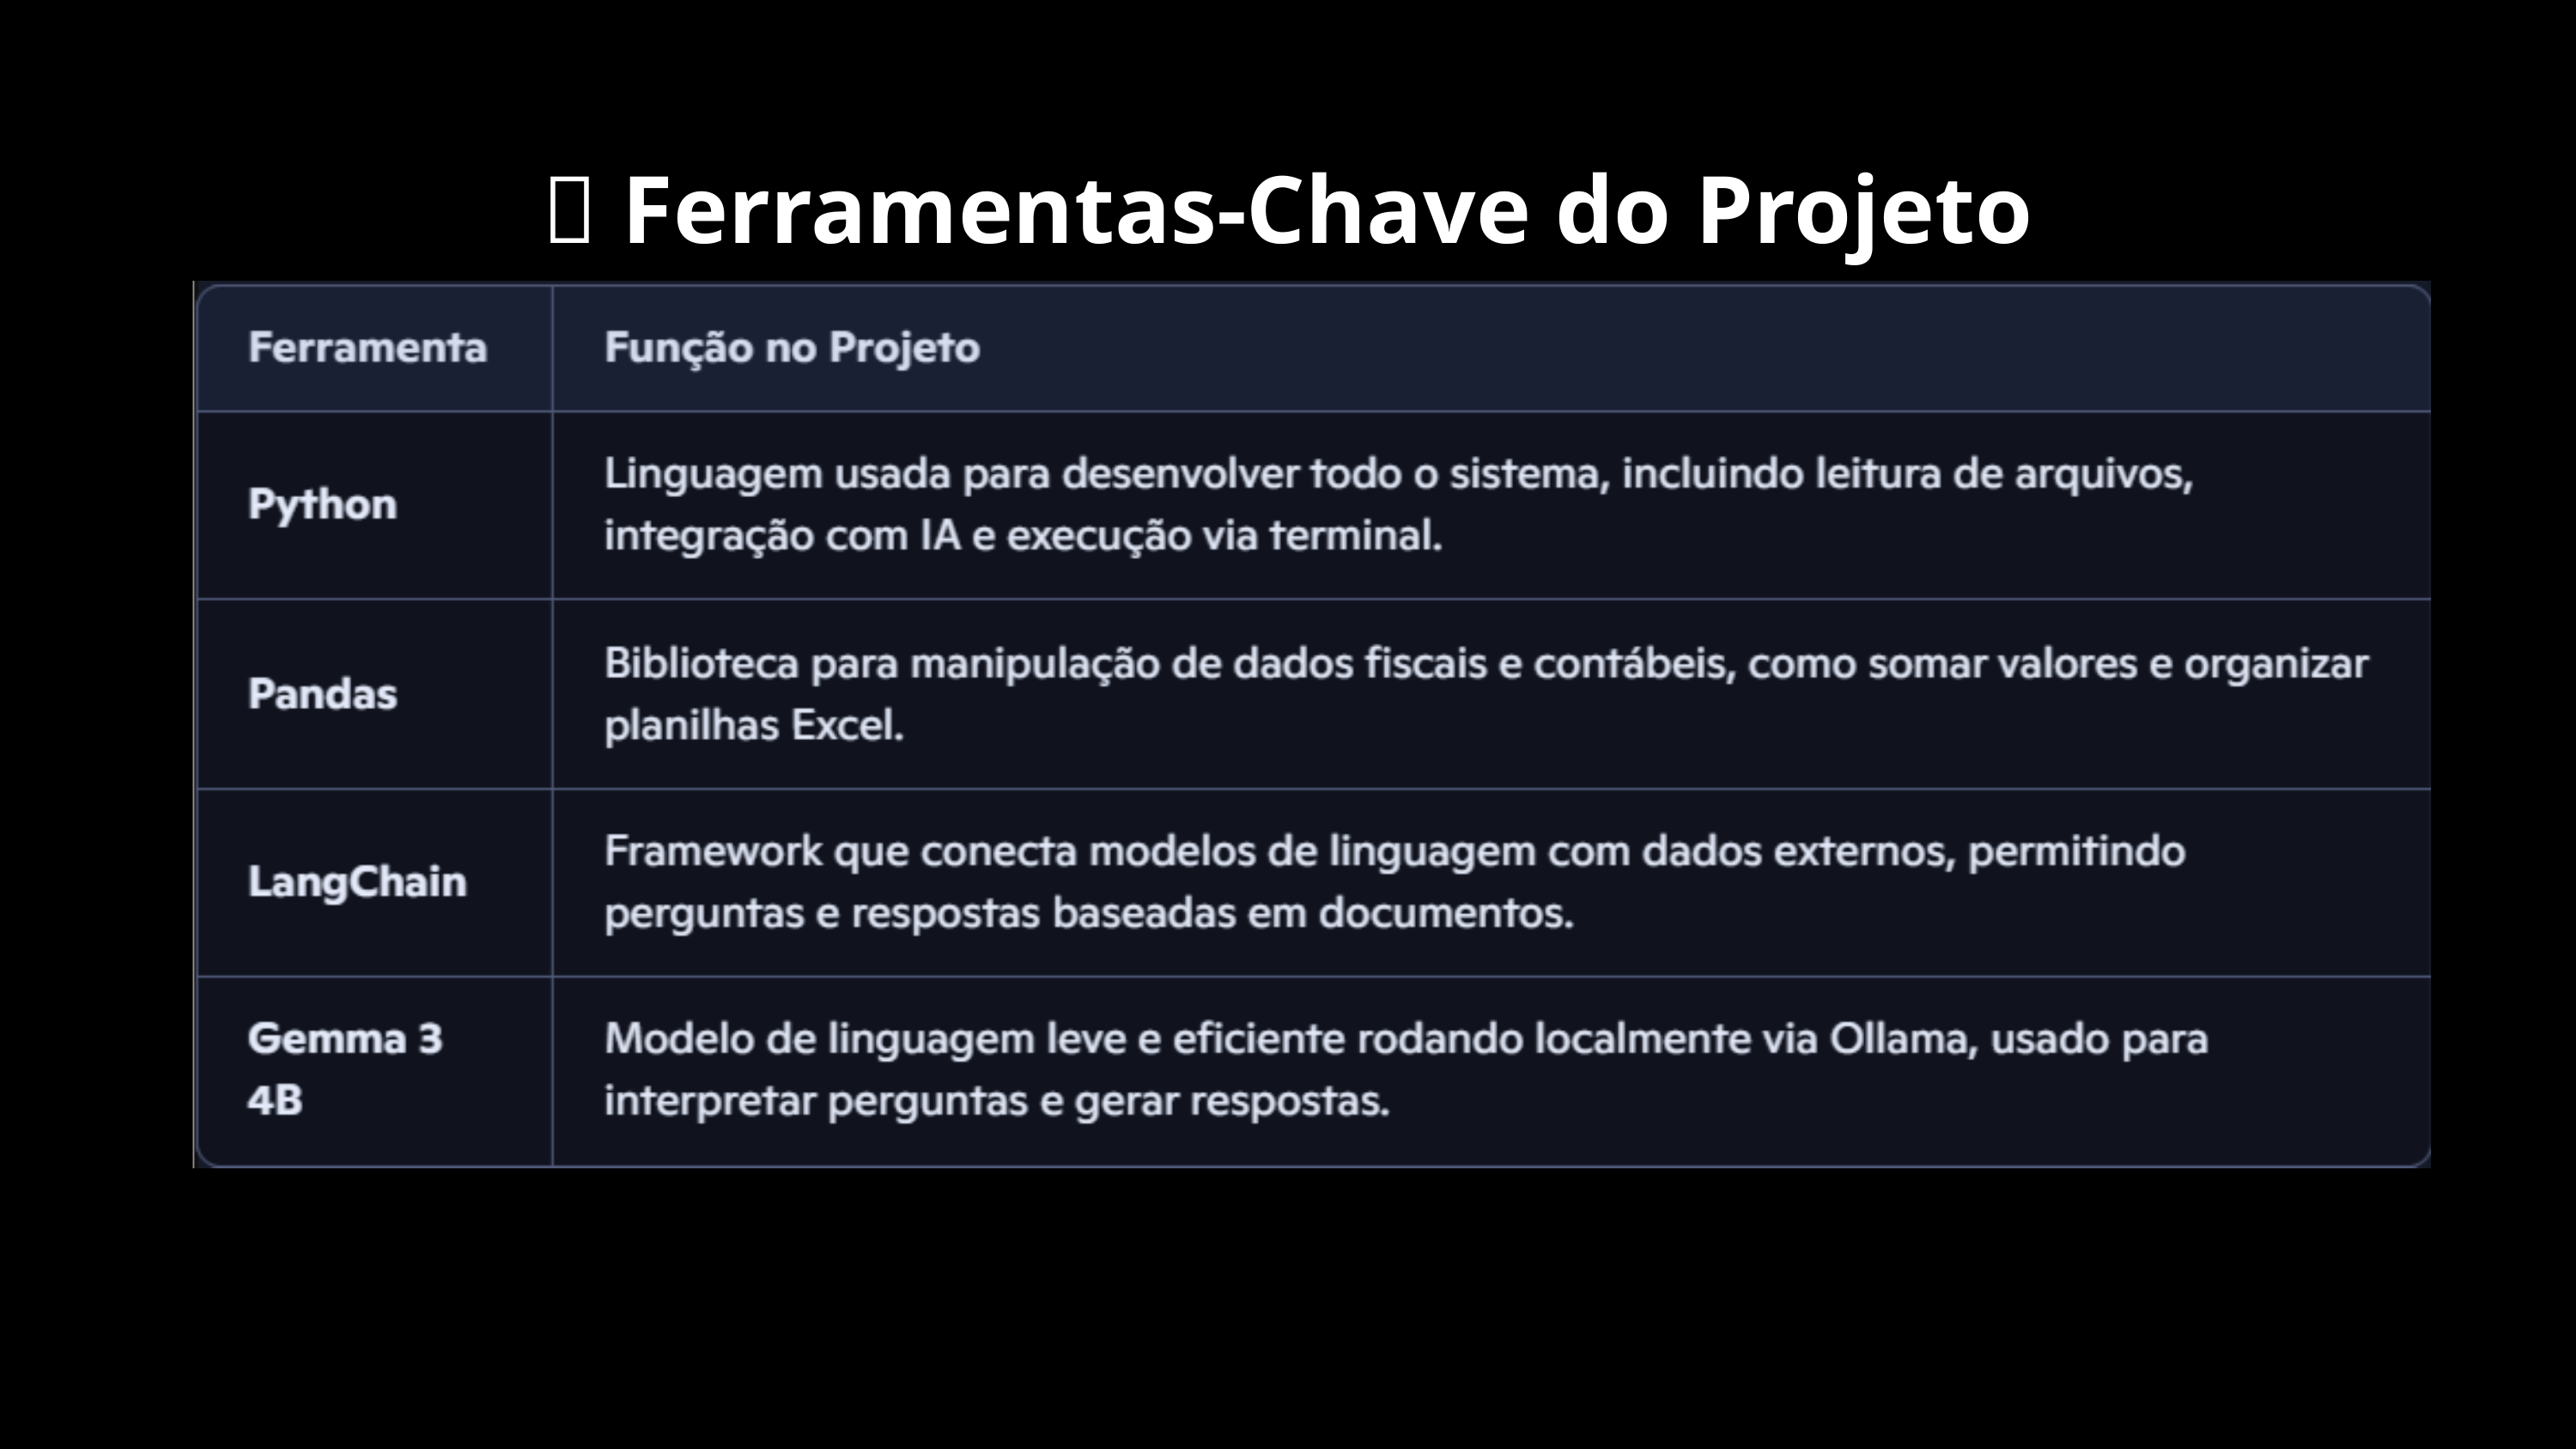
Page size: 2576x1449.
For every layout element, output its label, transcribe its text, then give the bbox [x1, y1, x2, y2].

text_box 🧰 Ferramentas-Chave do Projeto [453, 131, 2123, 262]
text_box [192, 281, 2432, 1168]
